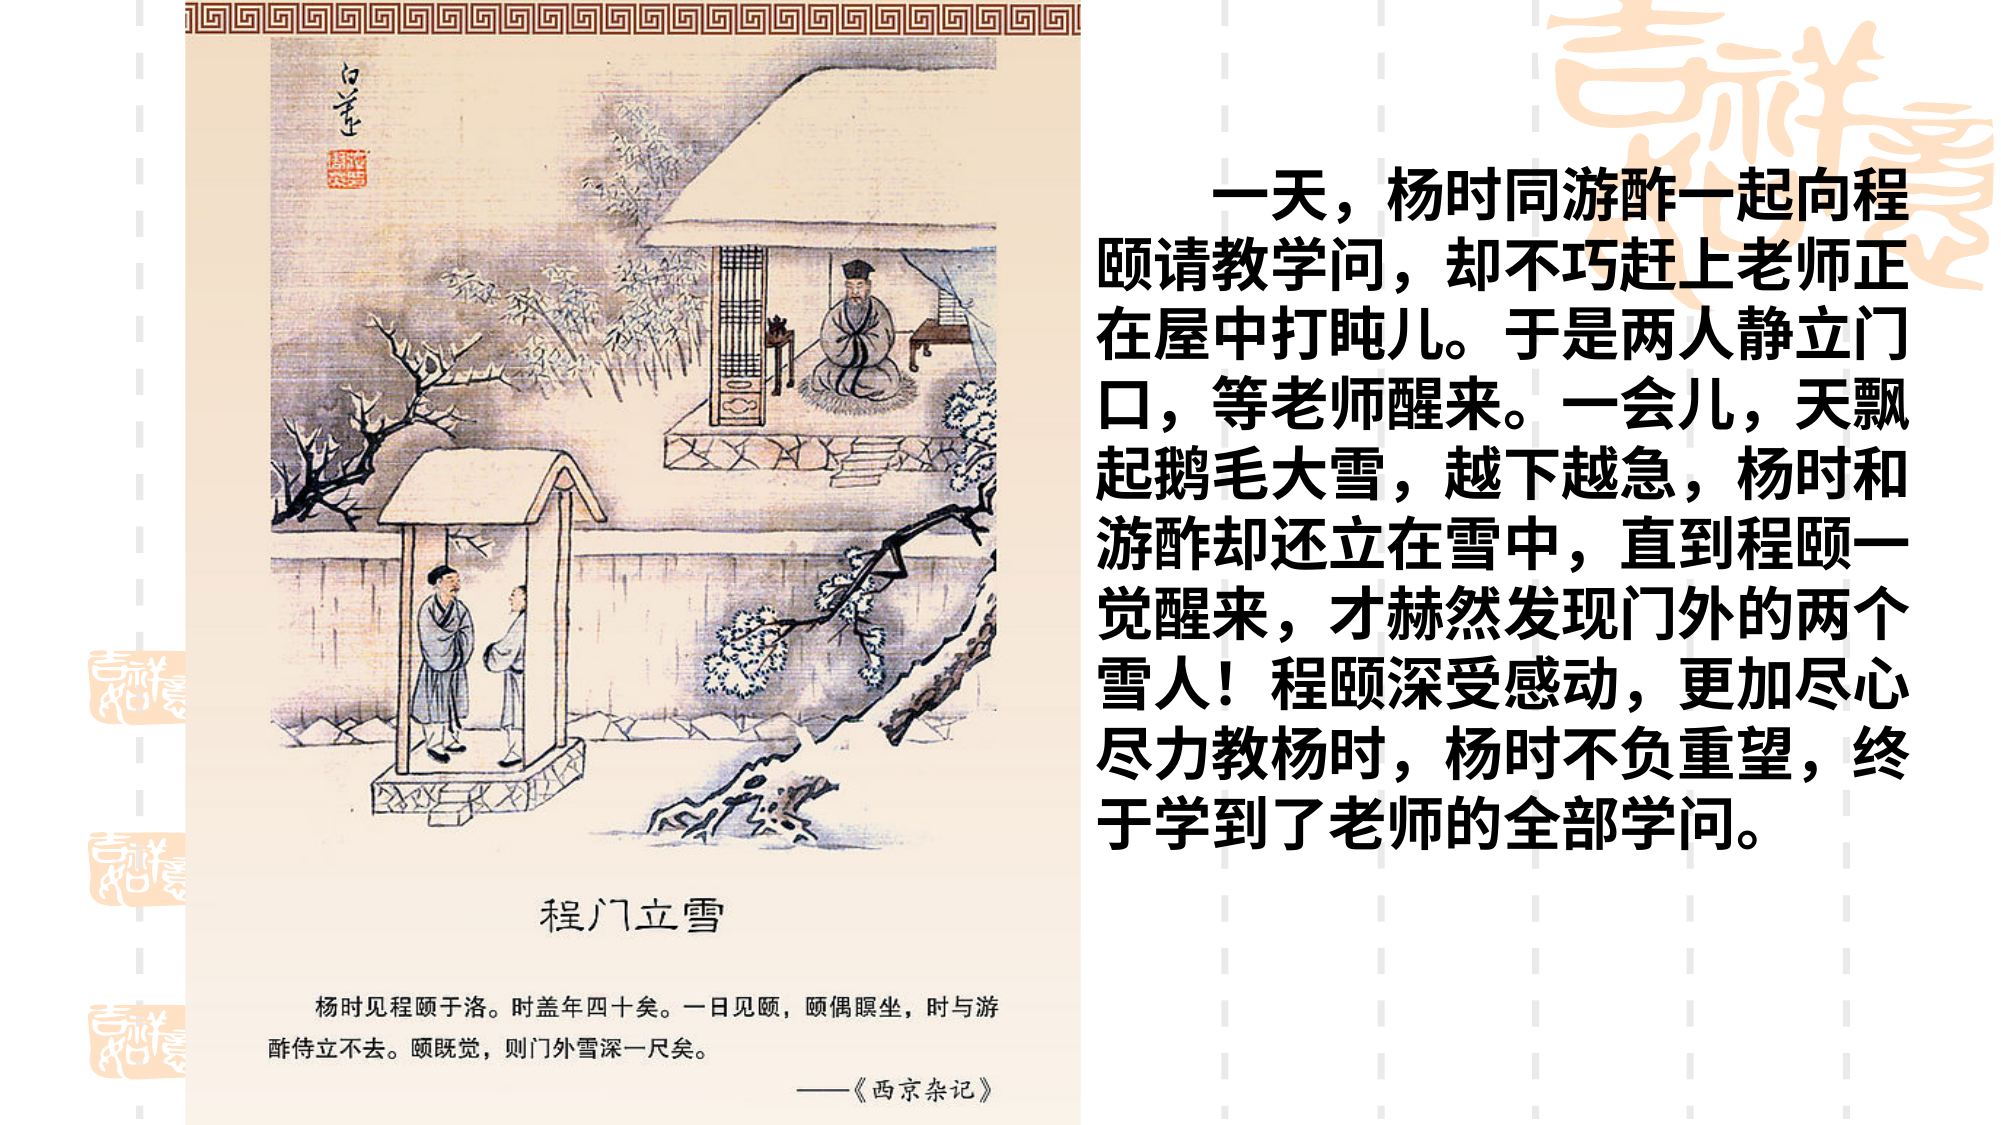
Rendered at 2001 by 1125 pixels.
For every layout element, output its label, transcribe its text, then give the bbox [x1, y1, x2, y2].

picture [185, 0, 1081, 1125]
text_box 一天，杨时同游酢一起向程颐请教学问，却不巧赶上老师正在屋中打盹儿。于是两人静立门口，等老师醒来。一会儿，天飘起鹅毛大雪，越下越急，杨时和游酢却还立在雪中，直到程颐一觉醒来，才赫然发现门外的两个雪人！程颐深受感动，更加尽心尽力教杨时，杨时不负重望，终于学到了老师的全部学问。 [1081, 150, 1981, 865]
